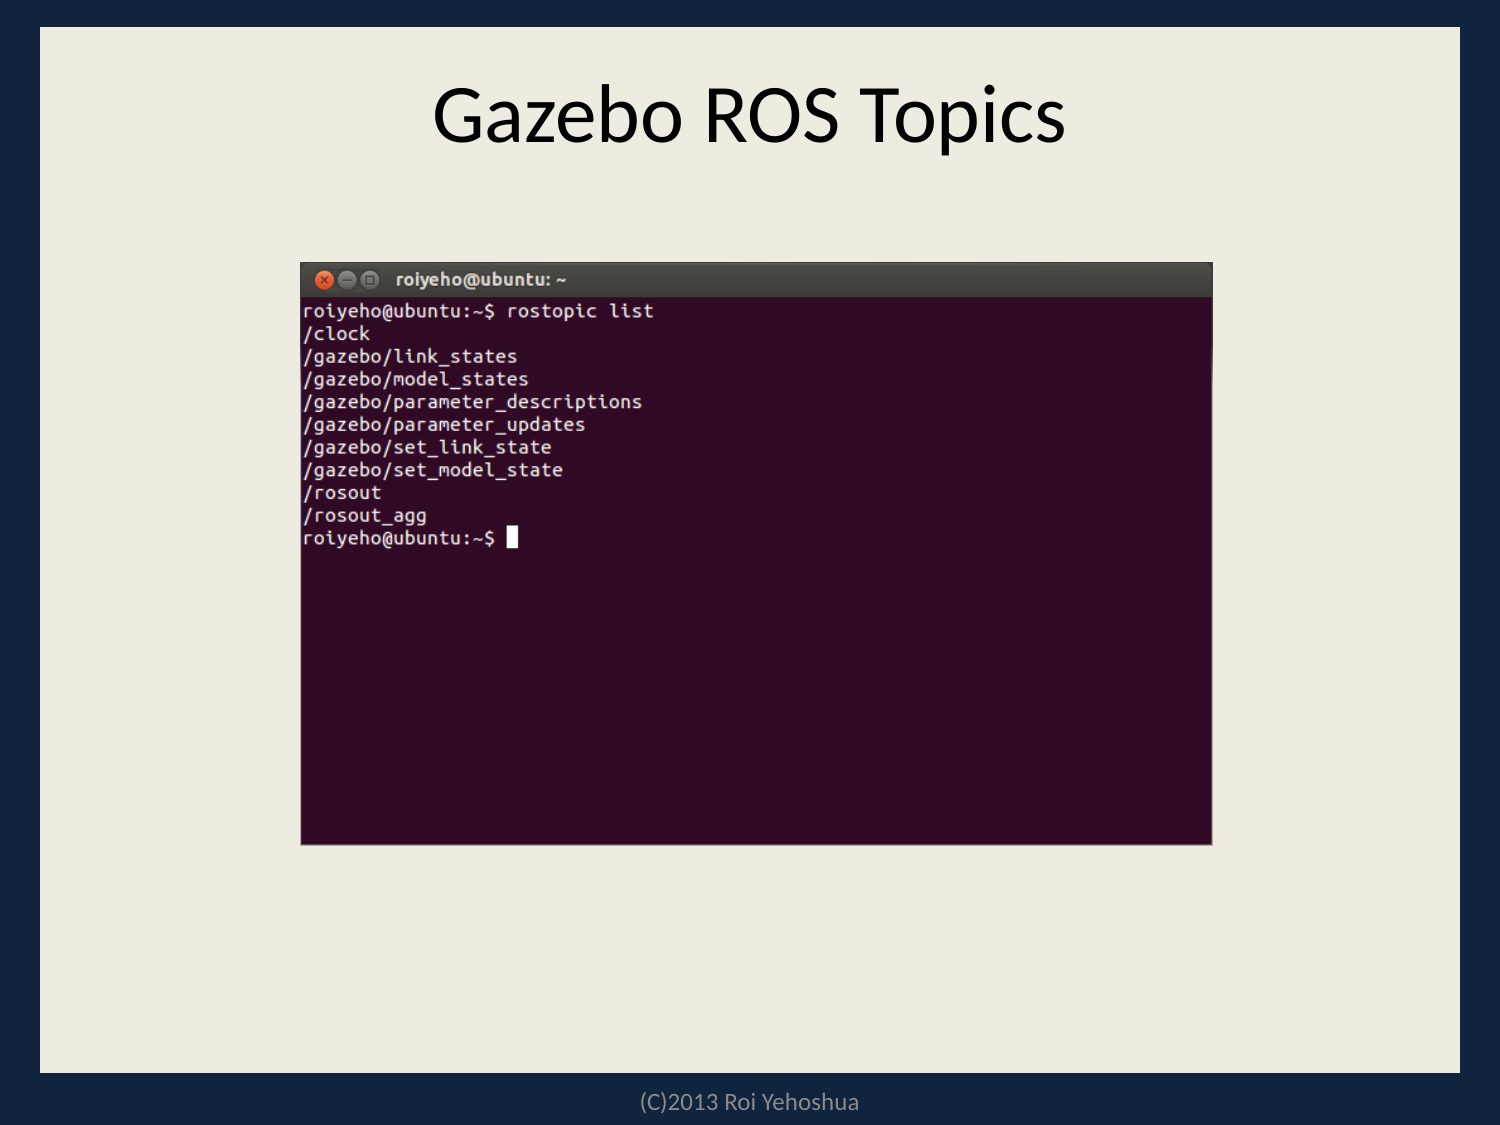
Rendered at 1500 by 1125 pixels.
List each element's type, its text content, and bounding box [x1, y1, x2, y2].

footer (C)2013 Roi Yehoshua [512, 1074, 988, 1125]
picture [299, 262, 1213, 847]
title Gazebo ROS Topics [37, 31, 1463, 188]
